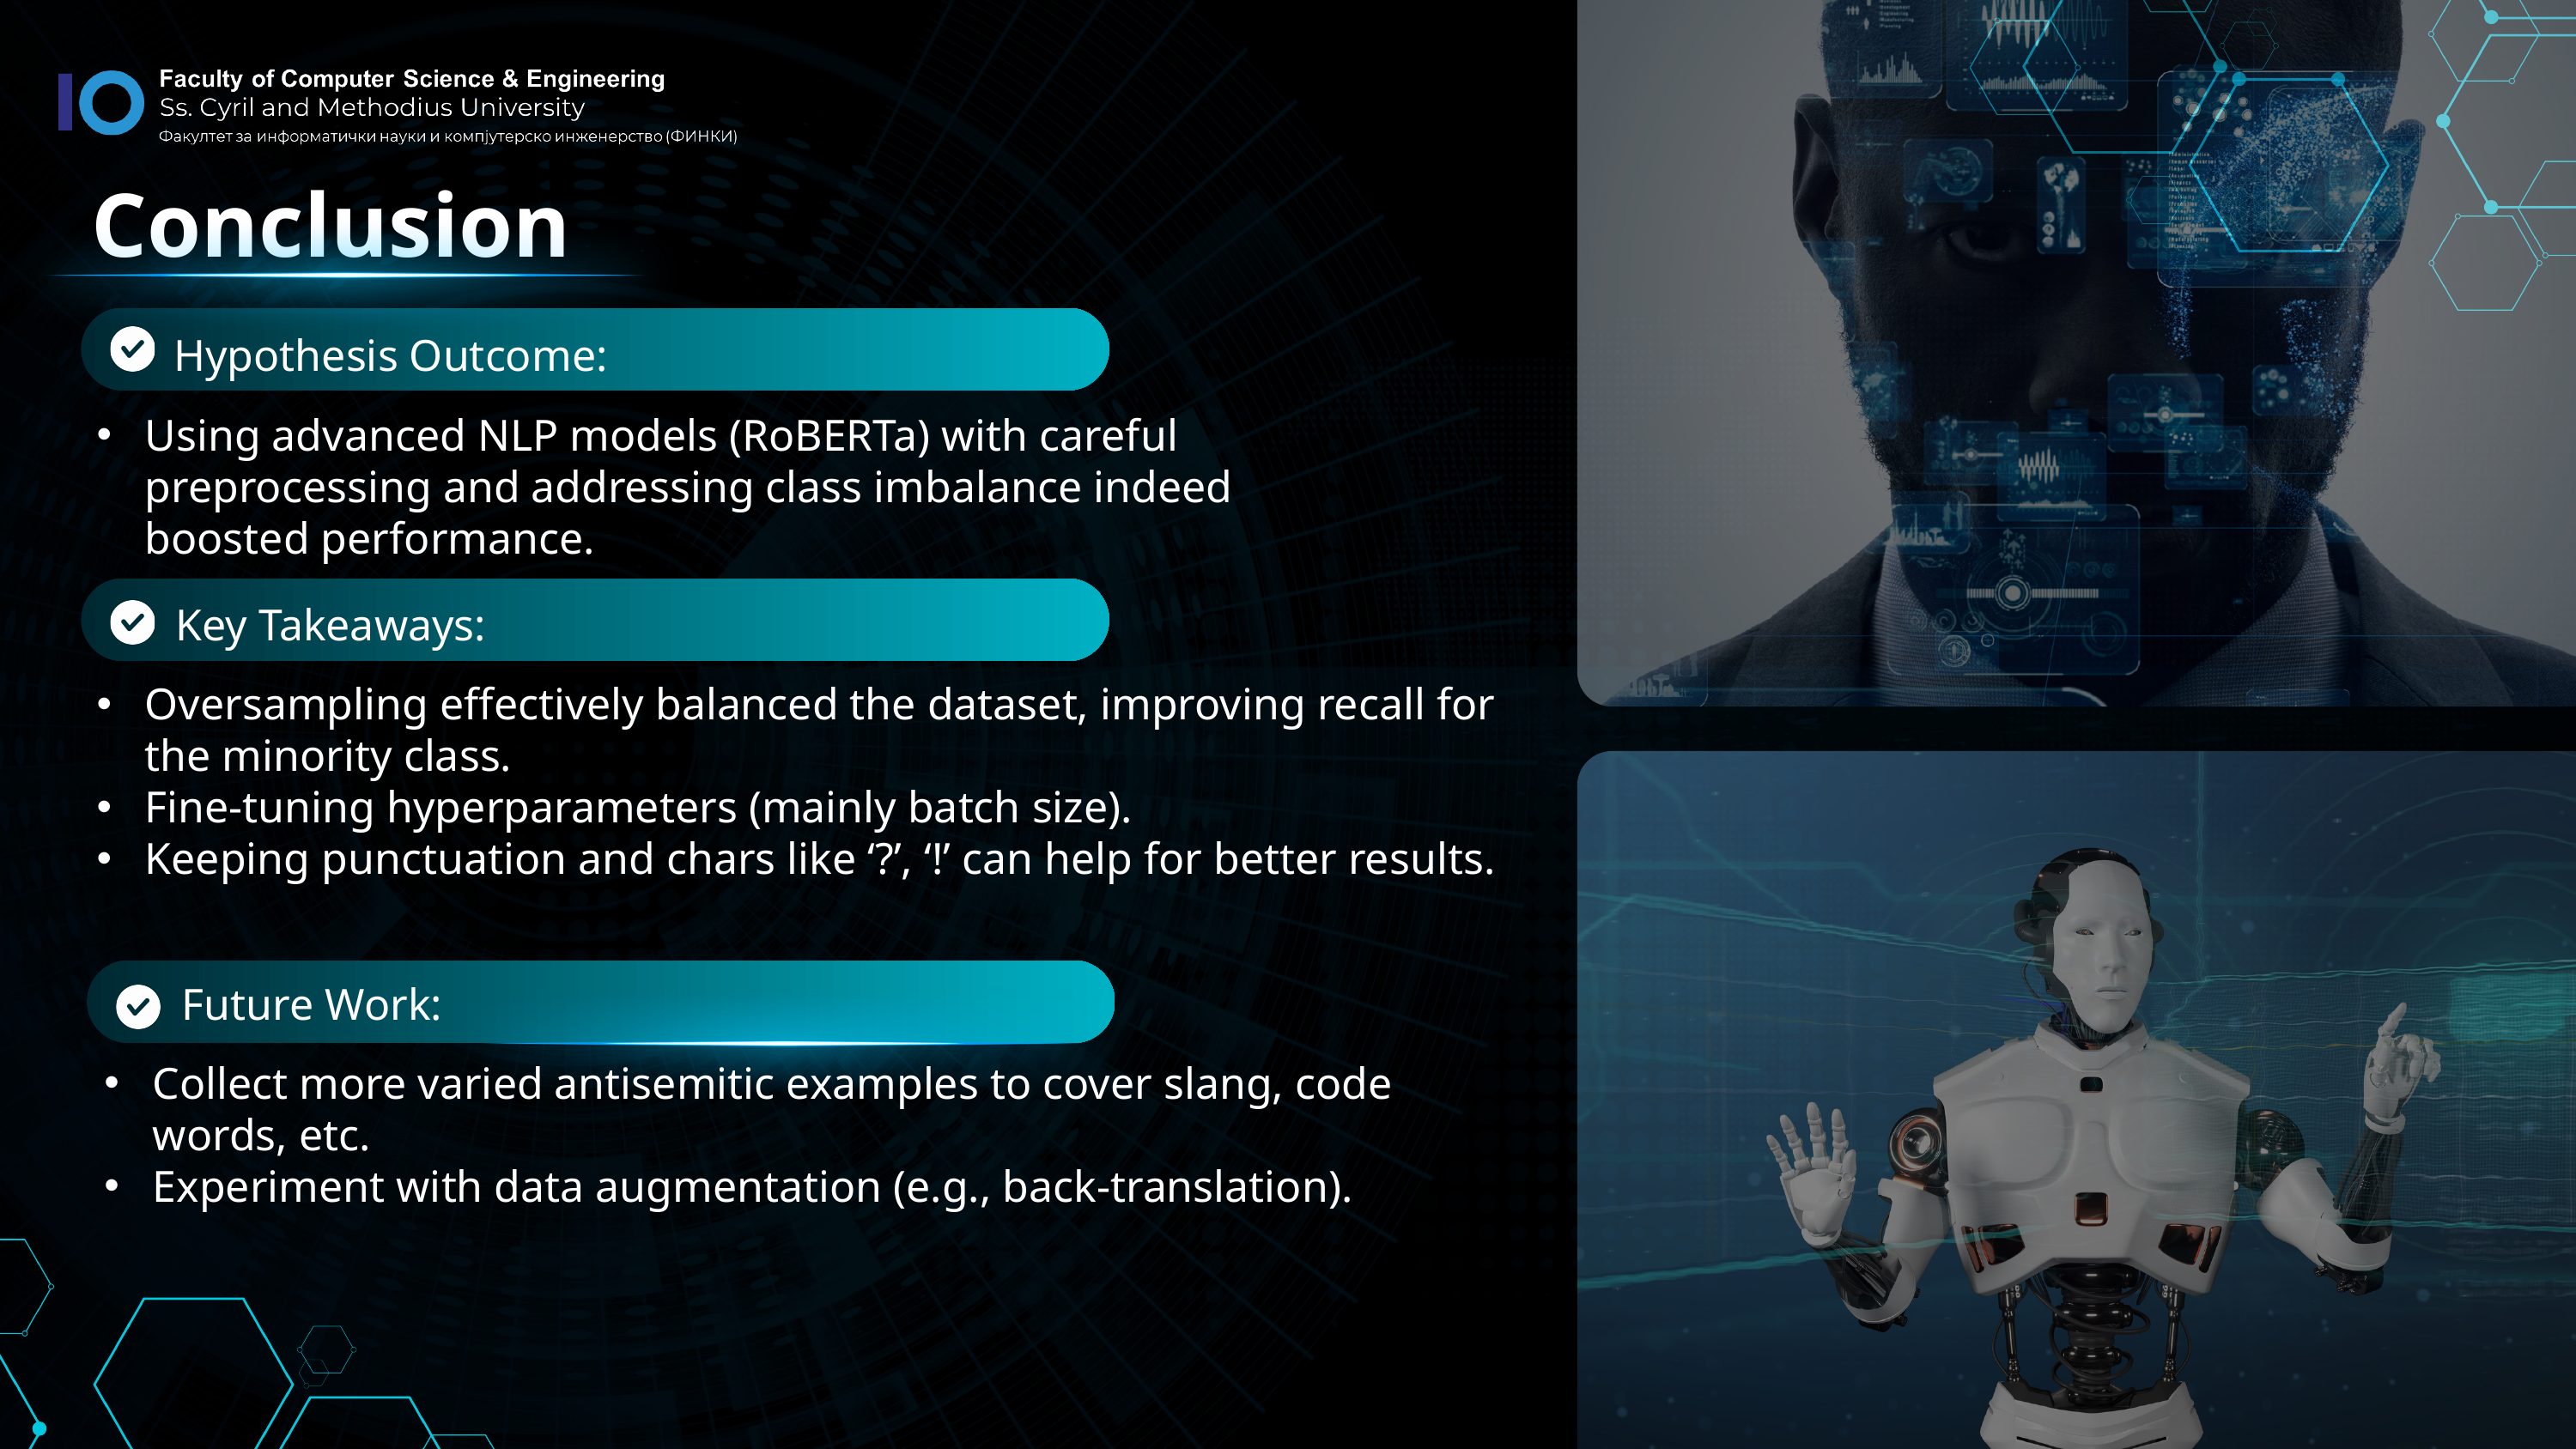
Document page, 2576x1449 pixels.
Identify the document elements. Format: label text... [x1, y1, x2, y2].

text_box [81, 307, 1109, 391]
text_box [0, 1239, 513, 1449]
text_box [0, 0, 2576, 1449]
text_box Using advanced NLP models (RoBERTa) with careful preprocessing and addressing class imbalance indeed boosted performance. [96, 408, 1245, 563]
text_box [1577, 750, 2576, 1449]
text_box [1577, 0, 2576, 707]
text_box Oversampling effectively balanced the dataset, improving recall for the minority class. Fine-tuning hyperparameters (mainly batch size). Keeping punctuation and chars like ‘?’, ‘!’ can help for better results. [96, 676, 1524, 884]
text_box Collect more varied antisemitic examples to cover slang, code words, etc. Experiment with data augmentation (e.g., back-translation). [104, 1056, 1454, 1263]
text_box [81, 578, 1109, 662]
text_box [3, 215, 685, 335]
text_box Future Work: [1119, 977, 1123, 1029]
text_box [86, 960, 1115, 1044]
text_box [441, 1029, 1123, 1056]
text_box Conclusion [91, 152, 1095, 306]
picture [58, 55, 783, 155]
